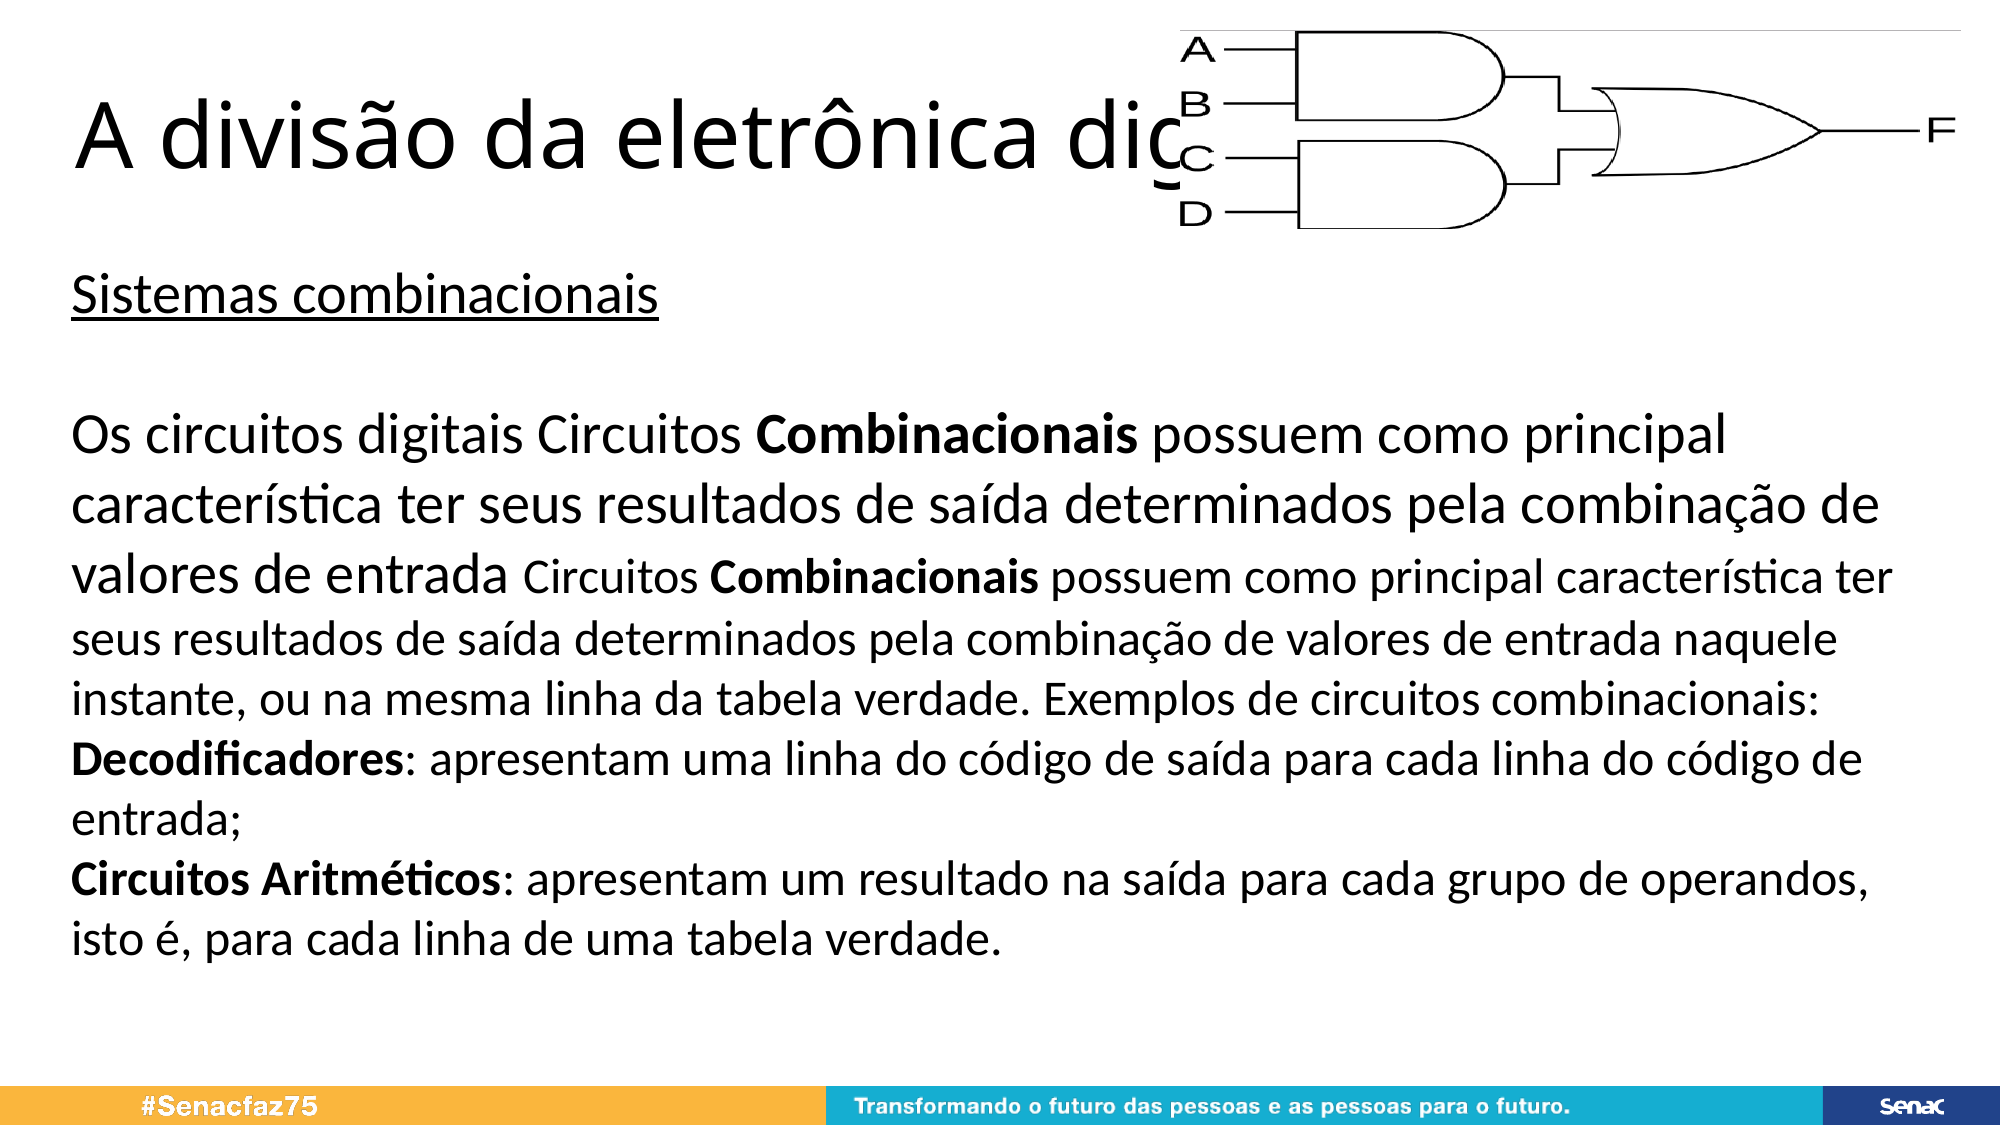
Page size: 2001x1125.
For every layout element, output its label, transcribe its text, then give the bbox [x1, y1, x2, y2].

picture [0, 1086, 2000, 1125]
picture [1180, 30, 1961, 232]
title A divisão da eletrônica digital [60, 45, 1949, 233]
text_box Sistemas combinacionais Os circuitos digitais Circuitos Combinacionais possuem como principal característica ter seus resultados de saída determinados pela combinação de valores de entrada Circuitos Combinacionais possuem como principal característica ter seus resultados de saída determinados pela combinação de valores de entrada naquele instante, ou na mesma linha da tabela verdade. Exemplos de circuitos combinacionais: Decodificadores: apresentam uma linha do código de saída para cada linha do código de entrada; Circuitos Aritméticos: apresentam um resultado na saída para cada grupo de operandos, isto é, para cada linha de uma tabela verdade. [54, 247, 1961, 1094]
